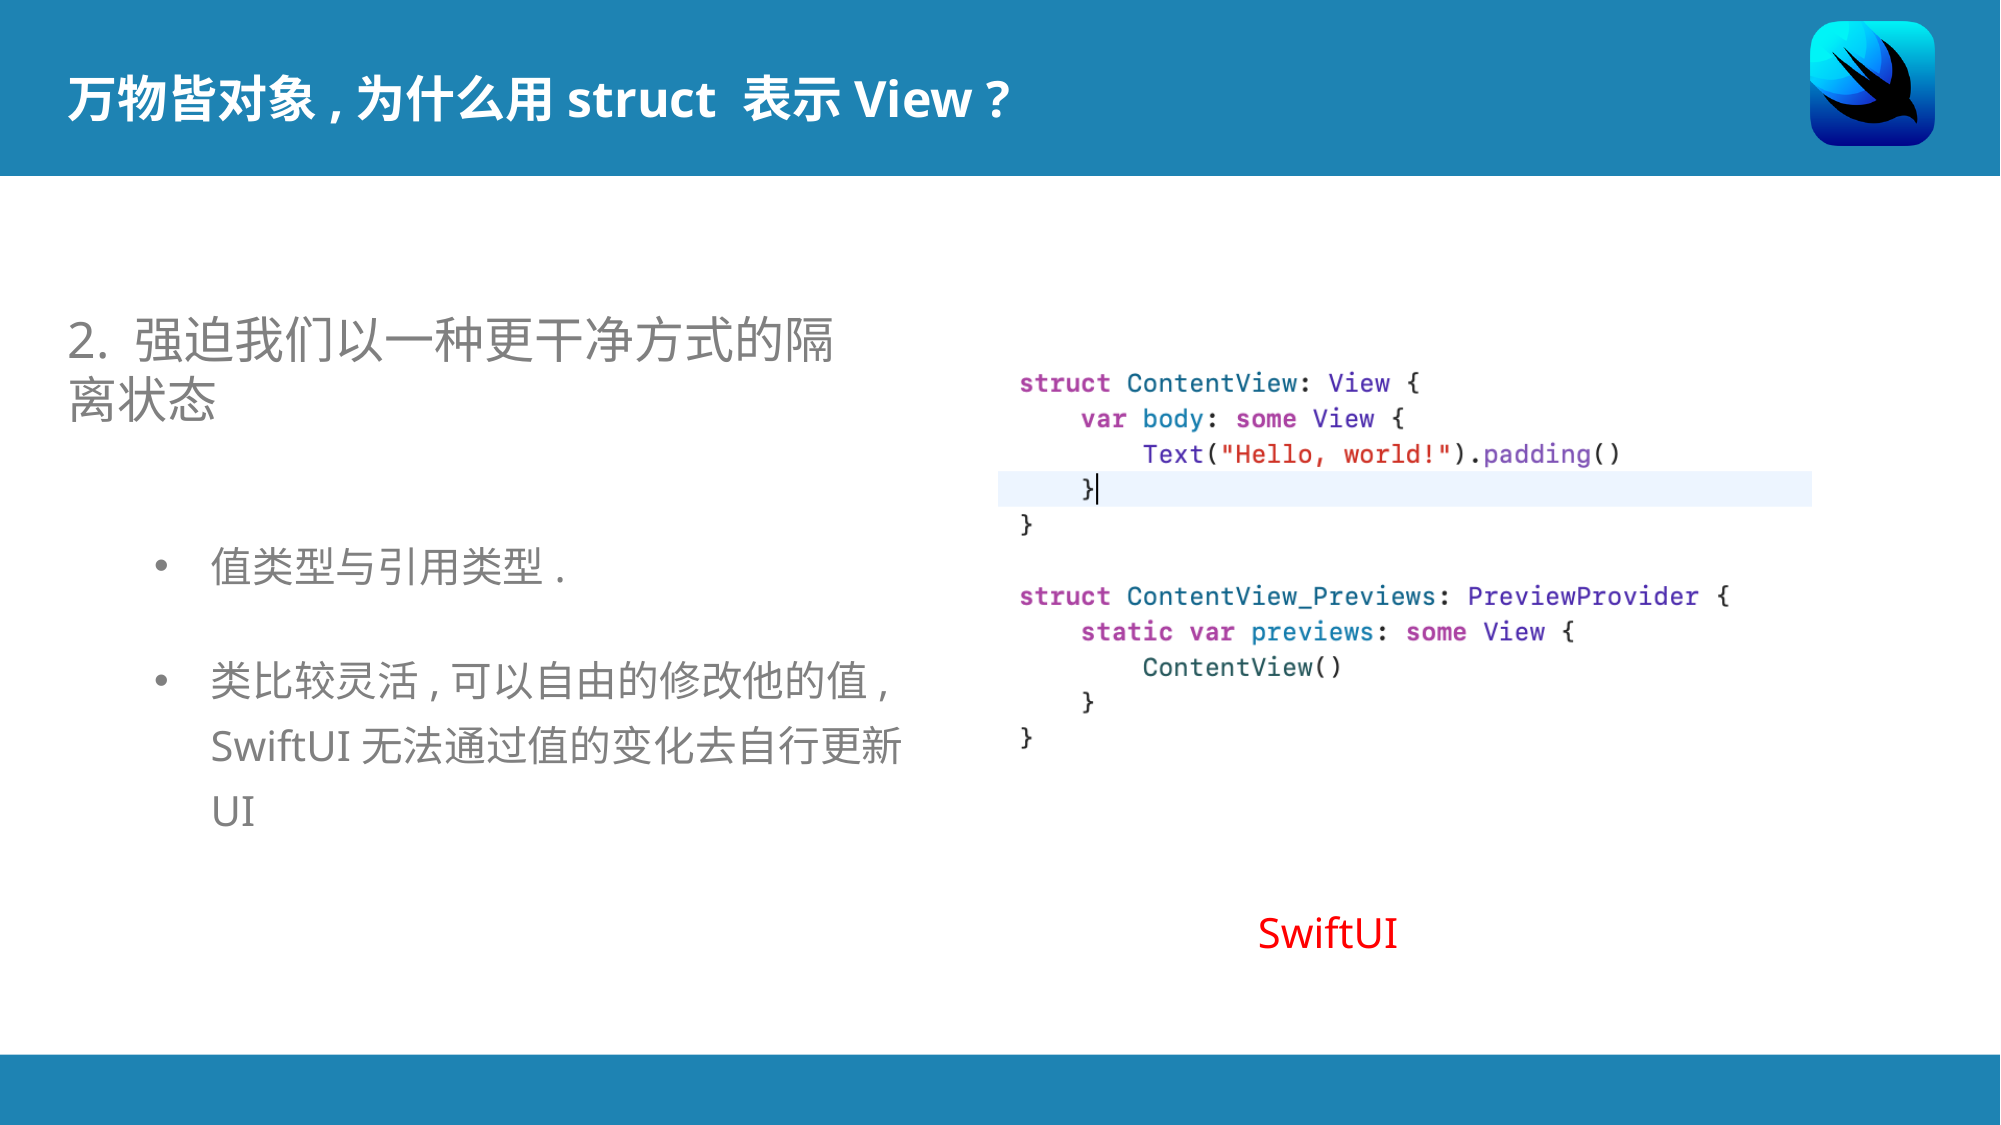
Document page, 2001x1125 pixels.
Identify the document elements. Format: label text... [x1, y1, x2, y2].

text_box 2. 强迫我们以一种更干净方式的隔离状态 [52, 301, 893, 437]
text_box SwiftUI [1243, 884, 1567, 965]
list 万物皆对象,为什么用struct 表示View ? [52, 41, 1406, 162]
picture [998, 350, 1812, 770]
text_box 类比较灵活,可以自由的修改他的值, SwiftUI无法通过值的变化去自行更新UI [139, 632, 953, 920]
picture [1810, 21, 1935, 146]
text_box 值类型与引用类型. [139, 518, 893, 599]
